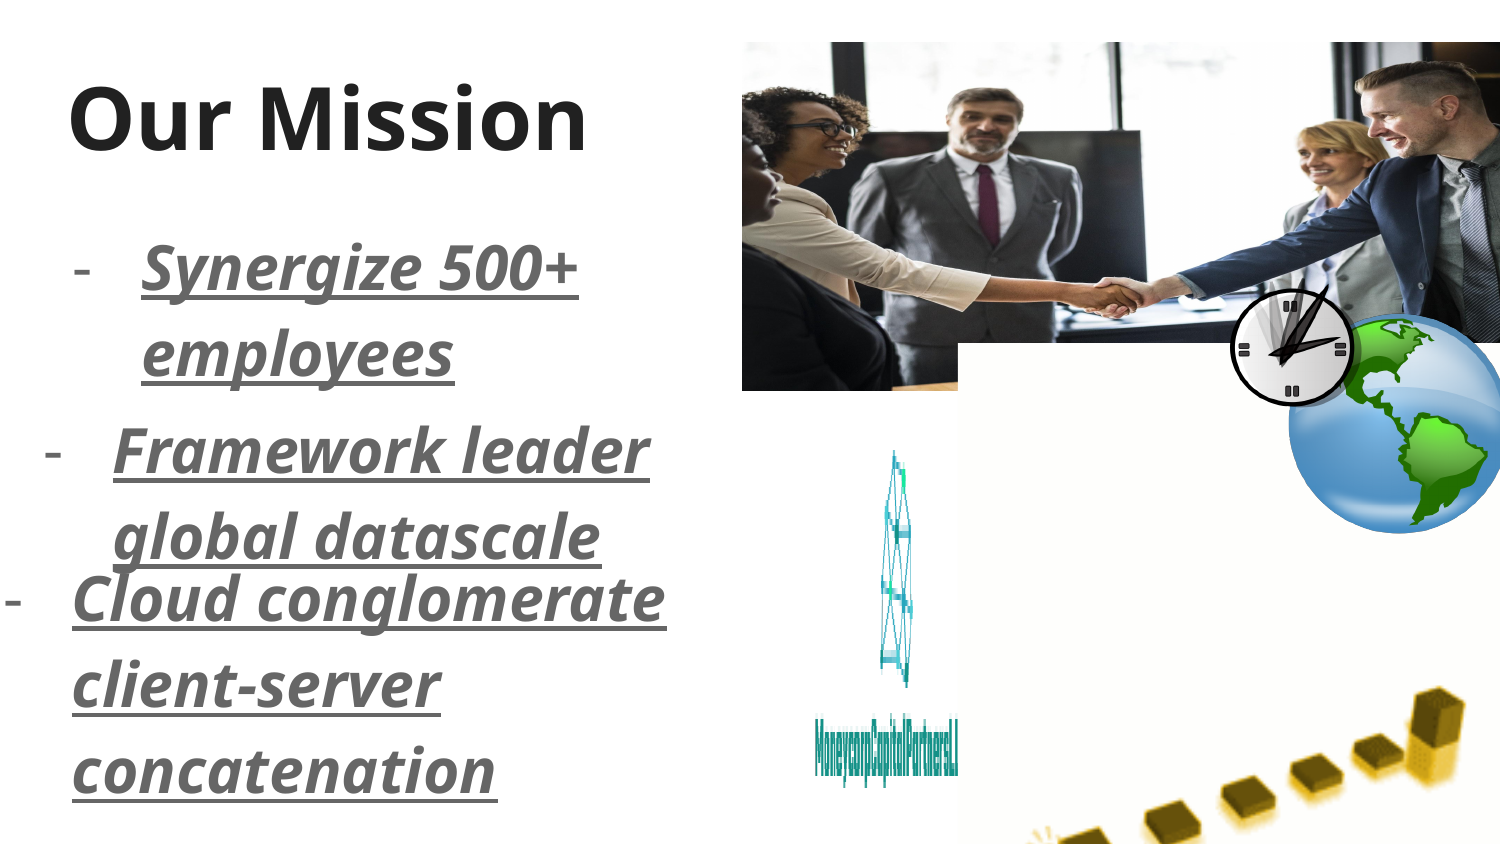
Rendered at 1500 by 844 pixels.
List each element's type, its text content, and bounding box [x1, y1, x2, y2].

text_box Cloud conglomerate client-server concatenation [0, 532, 825, 844]
list Synergize 500+ employees [51, 201, 736, 384]
picture [741, 41, 1500, 844]
title Our Mission [51, 48, 736, 180]
text_box Framework leader global datascale [22, 384, 805, 532]
